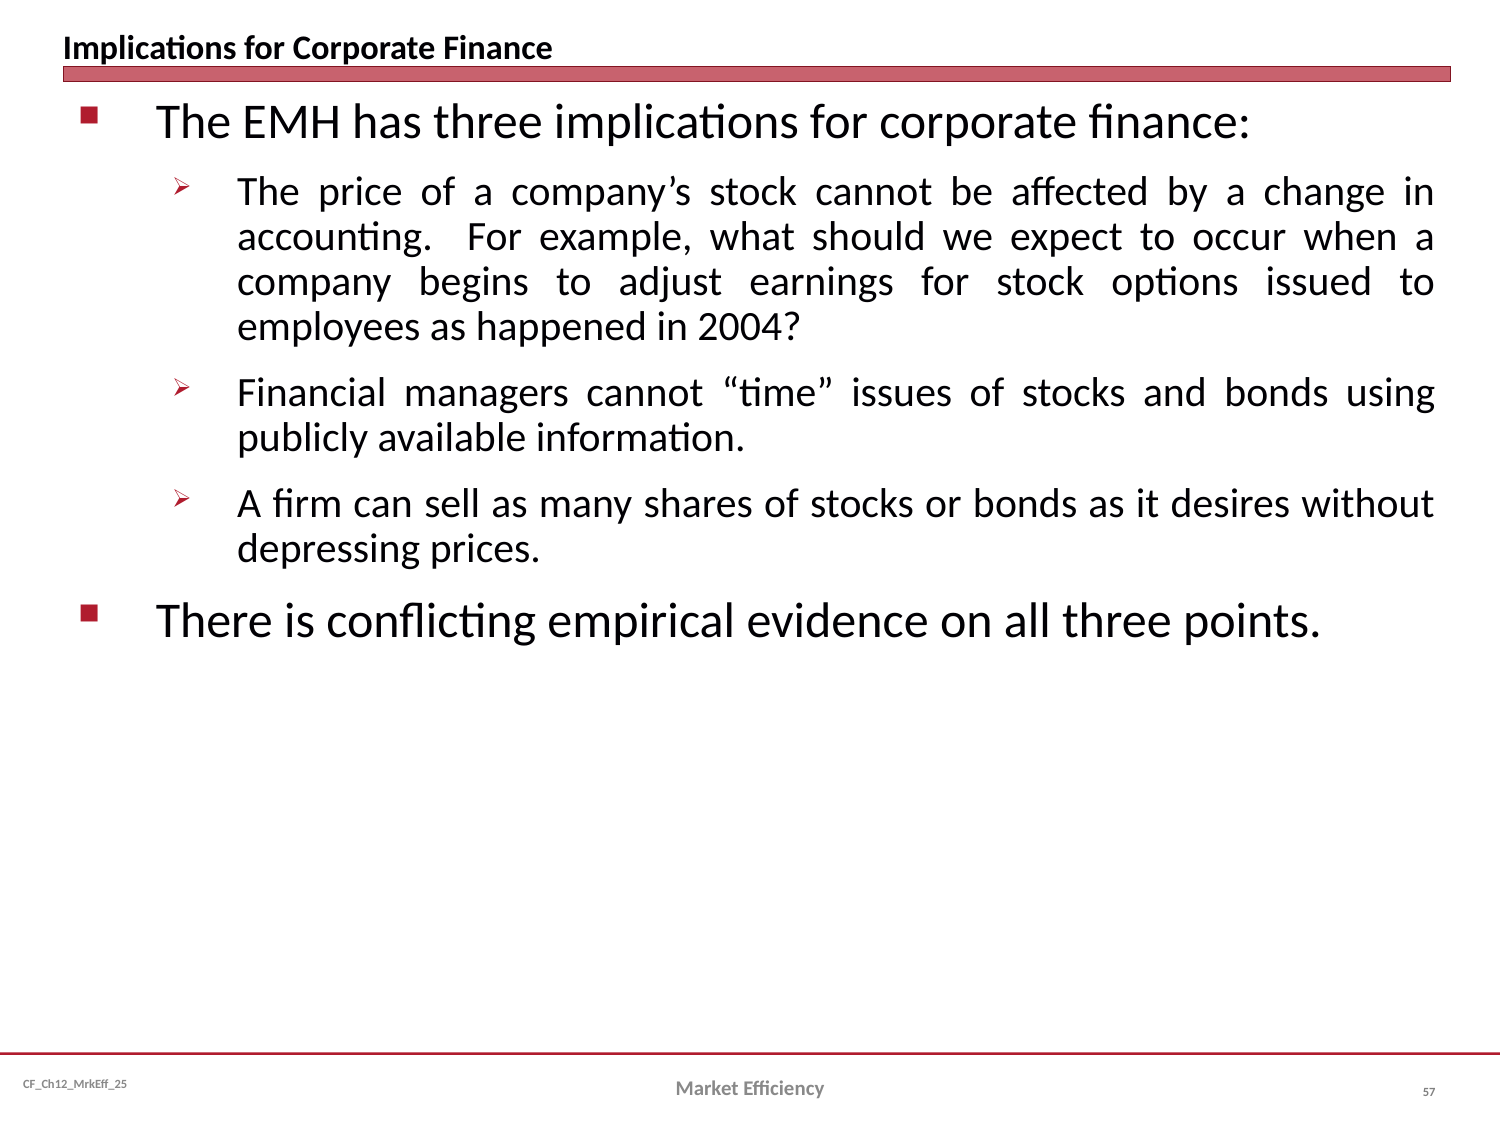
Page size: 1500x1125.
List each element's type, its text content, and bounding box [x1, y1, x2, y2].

list The EMH has three implications for corporate finance: The price of a company’s stock cannot be affected by a change in accounting. For example, what should we expect to occur when a company begins to adjust earnings for stock options issued to employees as happened in 2004? Financial managers cannot “time” issues of stocks and bonds using publicly available information. A firm can sell as many shares of stocks or bonds as it desires without depressing prices. There is conflicting empirical evidence on all three points. [63, 87, 1451, 1041]
footer Market Efficiency [512, 1056, 988, 1117]
title Implications for Corporate Finance [62, 6, 1451, 67]
slide_number 57 [1375, 1061, 1451, 1122]
